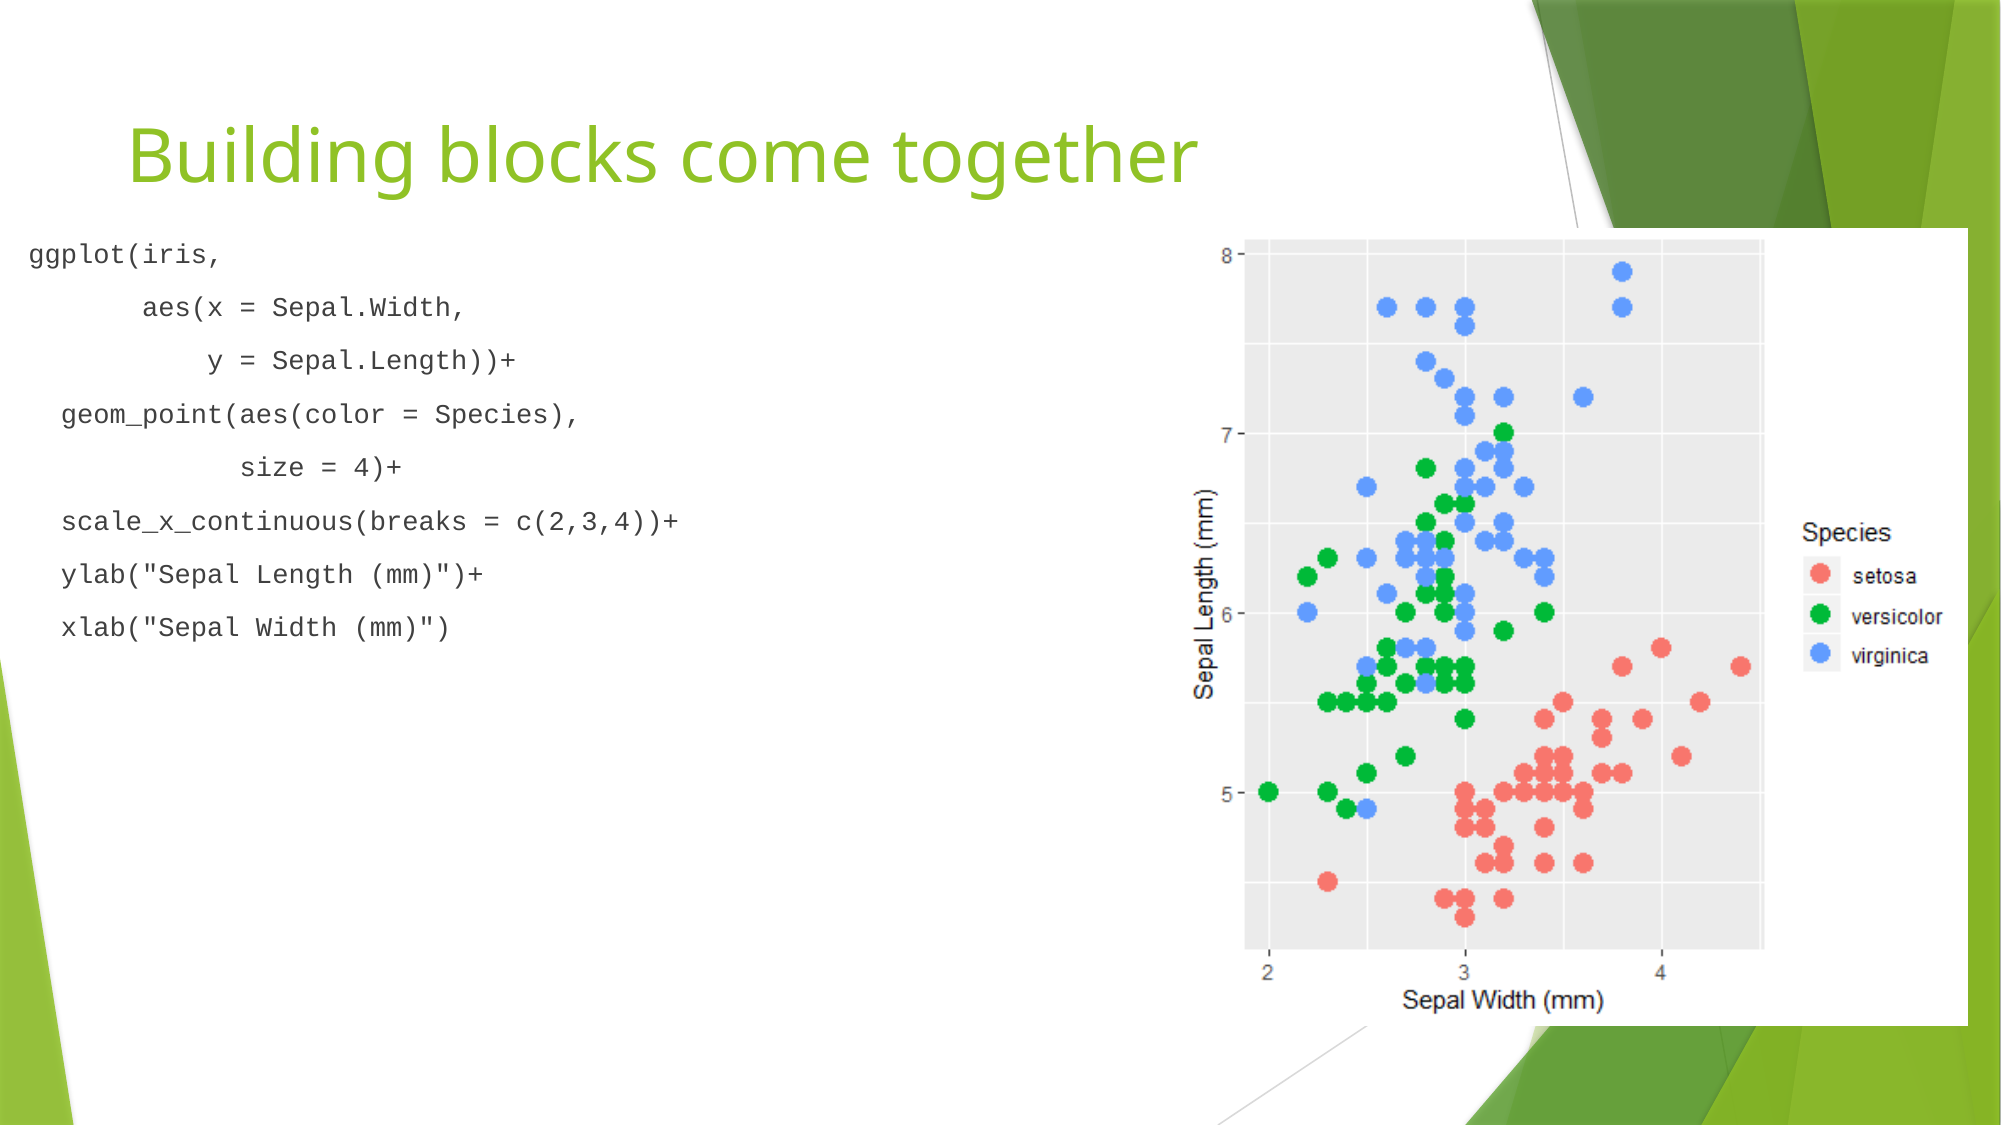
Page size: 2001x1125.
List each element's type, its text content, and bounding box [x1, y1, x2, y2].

title Building blocks come together [111, 99, 1522, 228]
list ggplot(iris, aes(x = Sepal.Width, y = Sepal.Length))+ geom_point(aes(color = Species), size = 4)+ scale_x_continuous(breaks = c(2,3,4))+ ylab("Sepal Length (mm)")+ xlab("Sepal Width (mm)") [13, 228, 1267, 1125]
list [1178, 228, 1969, 1026]
